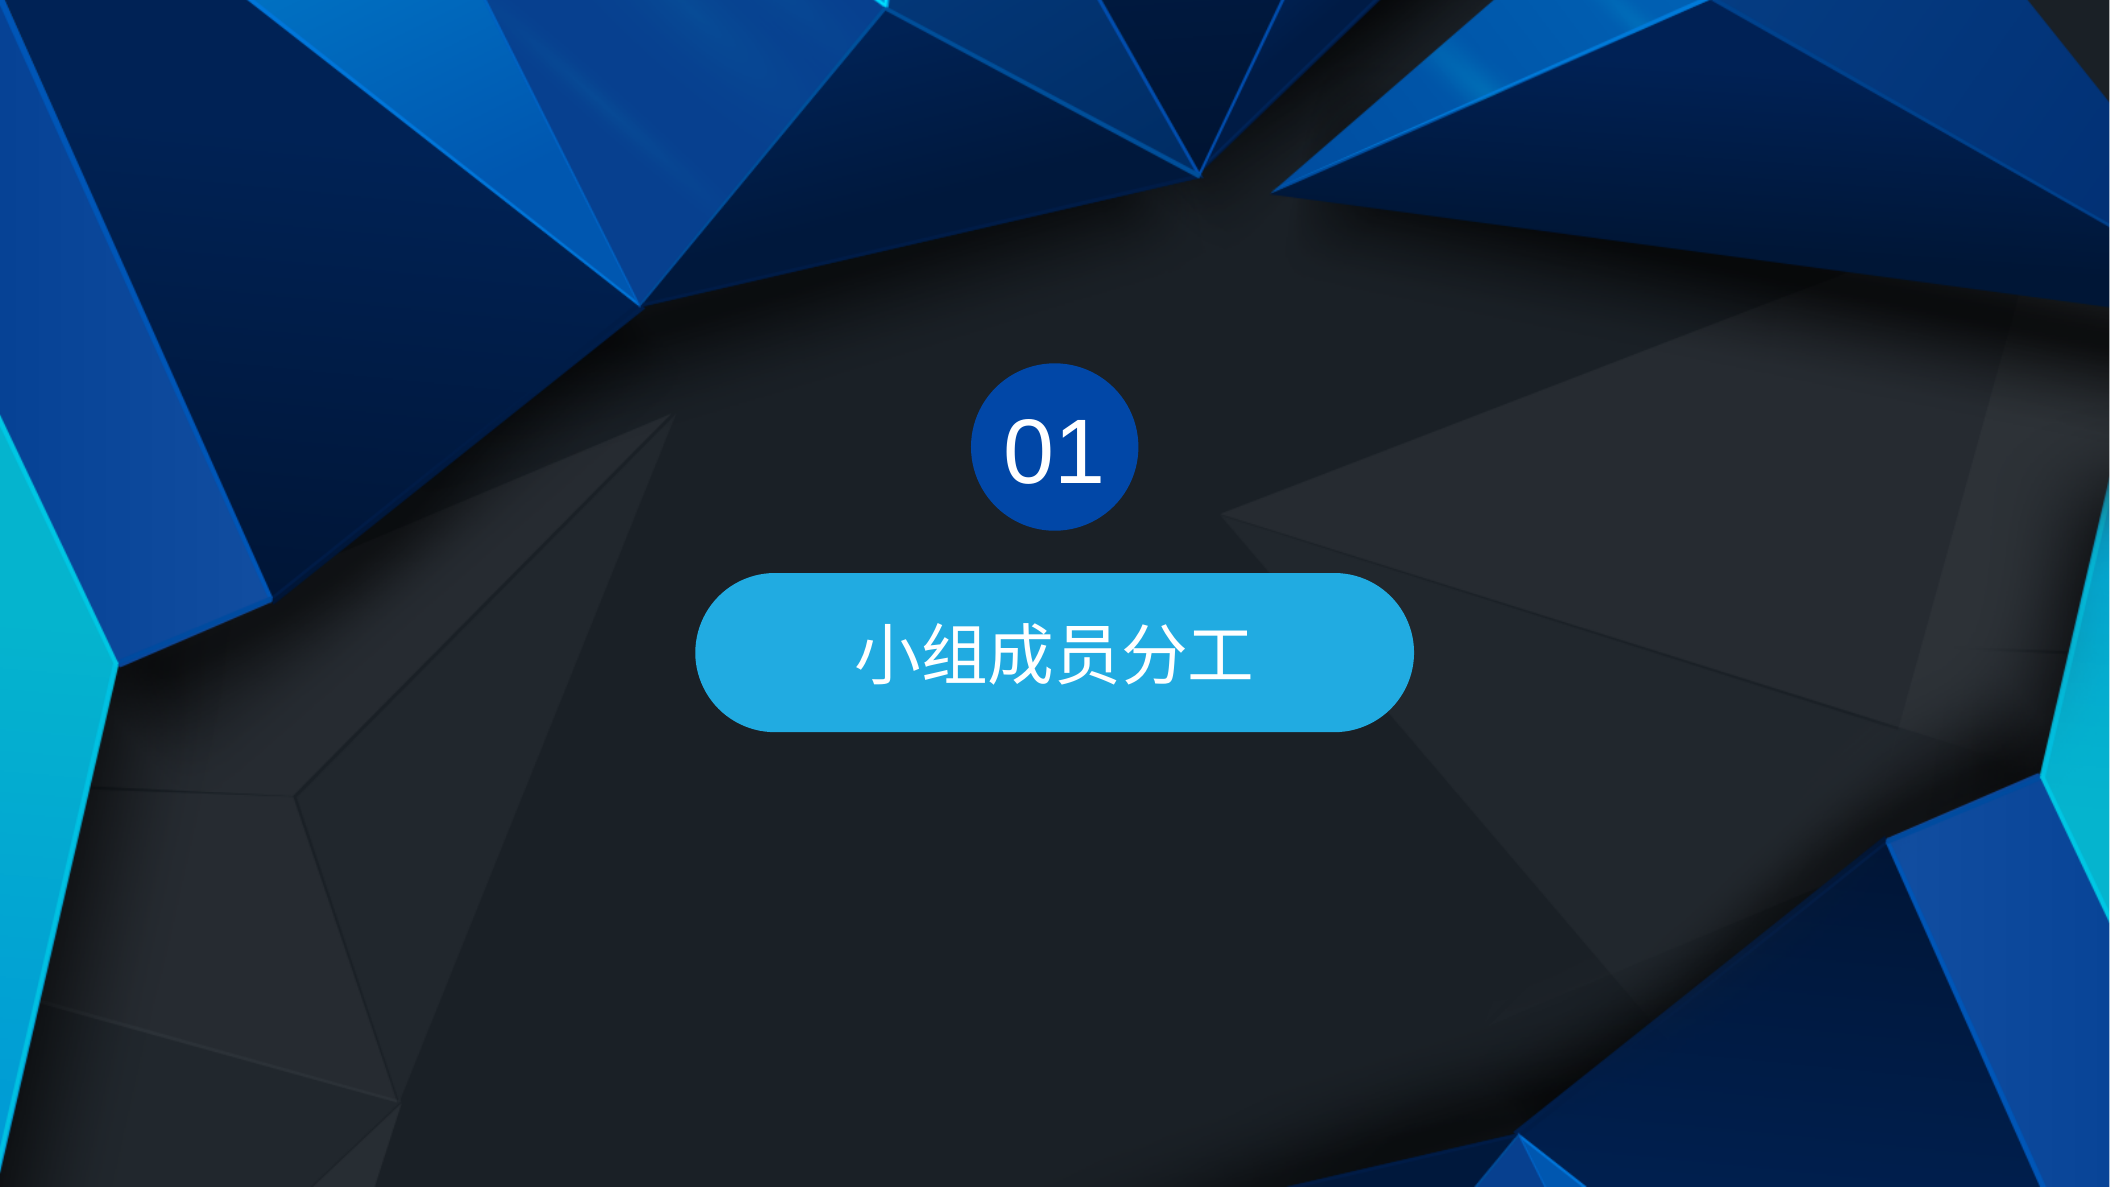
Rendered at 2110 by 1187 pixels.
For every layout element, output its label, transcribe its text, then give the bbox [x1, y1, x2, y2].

text_box 01 [969, 362, 1140, 532]
text_box [0, 0, 2110, 1187]
text_box [694, 571, 1416, 734]
